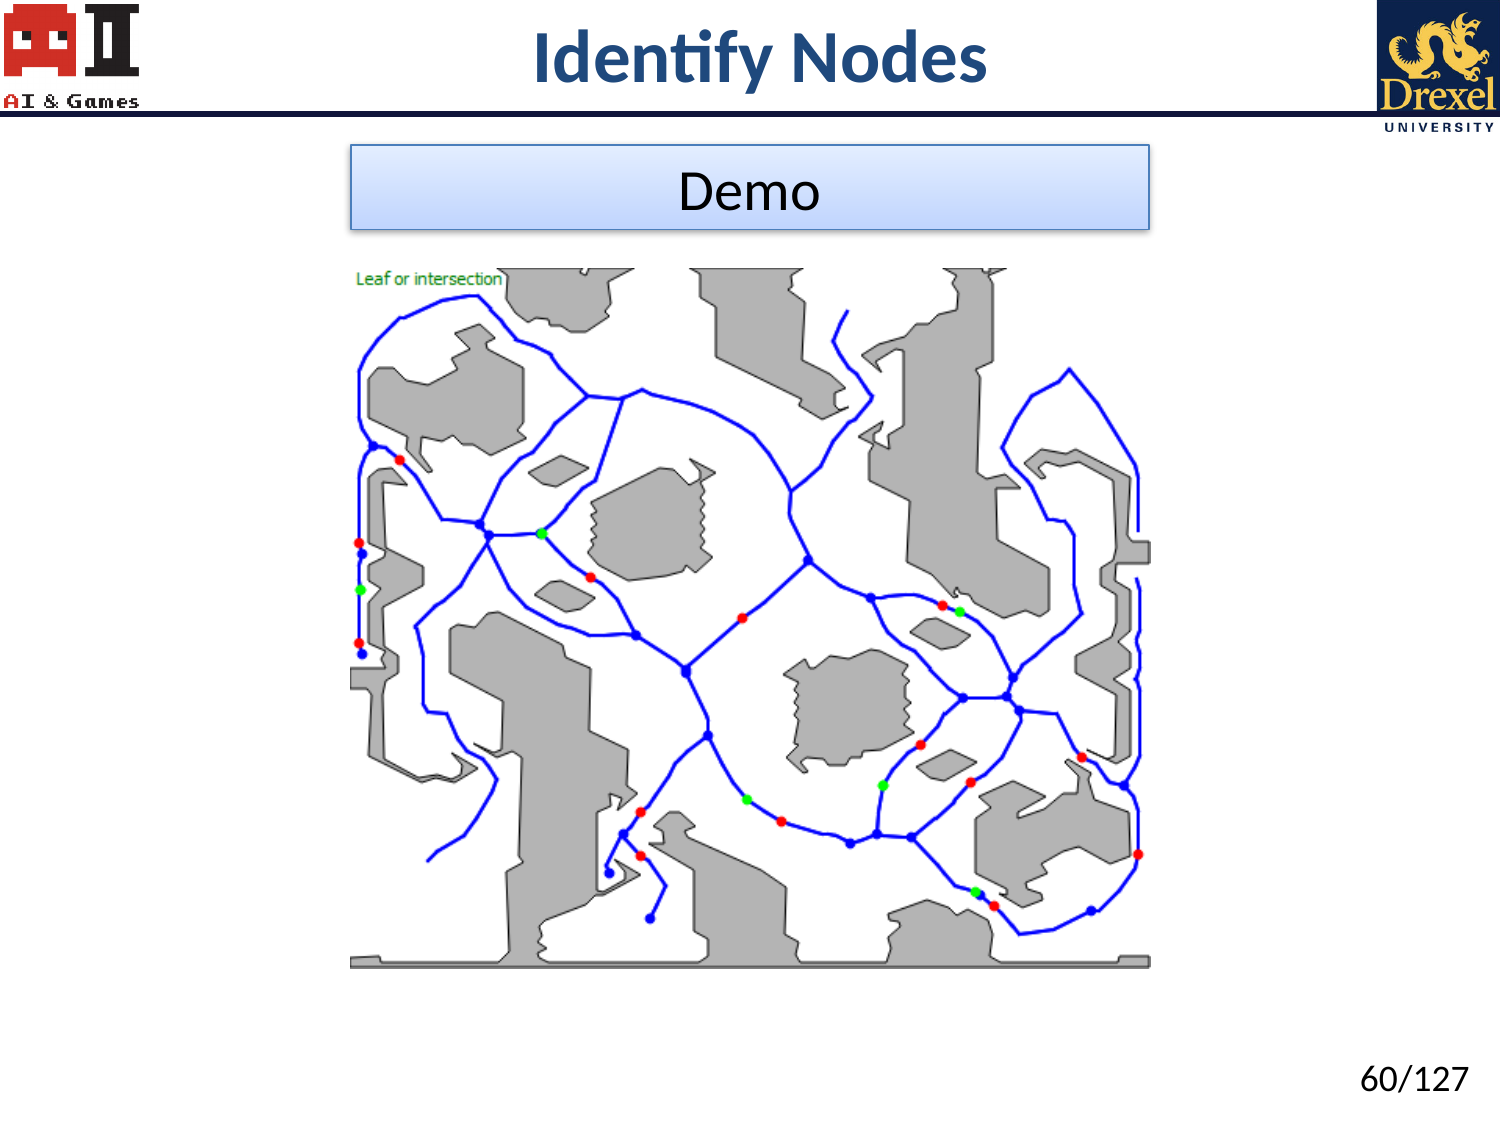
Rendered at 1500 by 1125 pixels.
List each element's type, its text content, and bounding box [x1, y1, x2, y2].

picture [4, 4, 139, 108]
text_box Demo [350, 144, 1150, 230]
title Identify Nodes [144, 0, 1377, 115]
picture [1377, 0, 1500, 111]
picture [350, 268, 1152, 970]
picture [1376, 117, 1500, 132]
